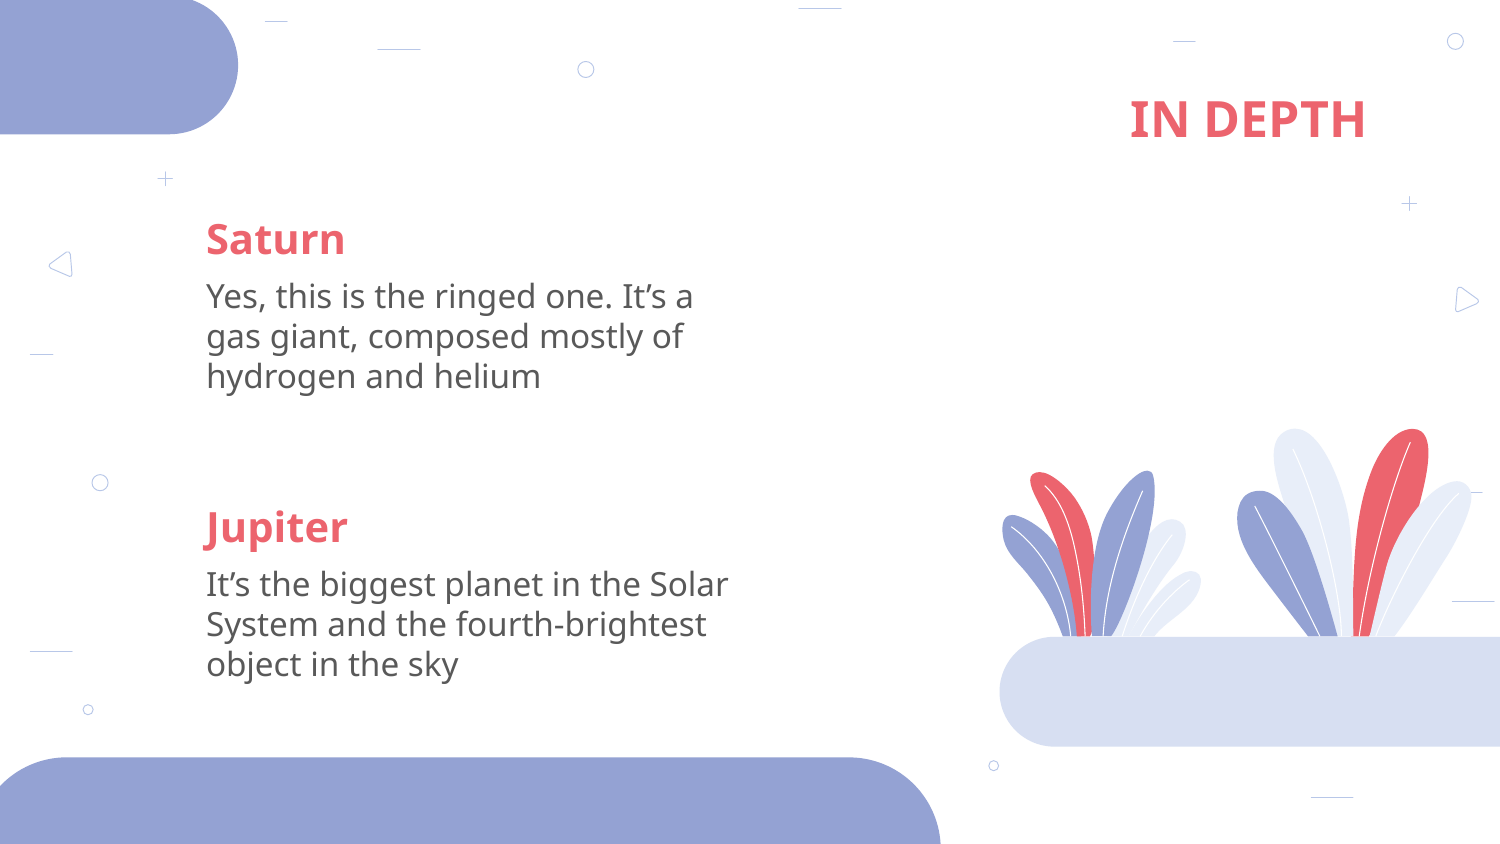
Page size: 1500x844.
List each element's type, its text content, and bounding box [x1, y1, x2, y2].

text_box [1000, 428, 1476, 637]
subtitle It’s the biggest planet in the Solar System and the fourth-brightest object in the sky [190, 548, 774, 692]
title Saturn [190, 183, 447, 260]
title Jupiter [190, 470, 447, 548]
subtitle Yes, this is the ringed one. It’s a gas giant, composed mostly of hydrogen and helium [190, 260, 774, 405]
title IN DEPTH [120, 72, 1383, 167]
